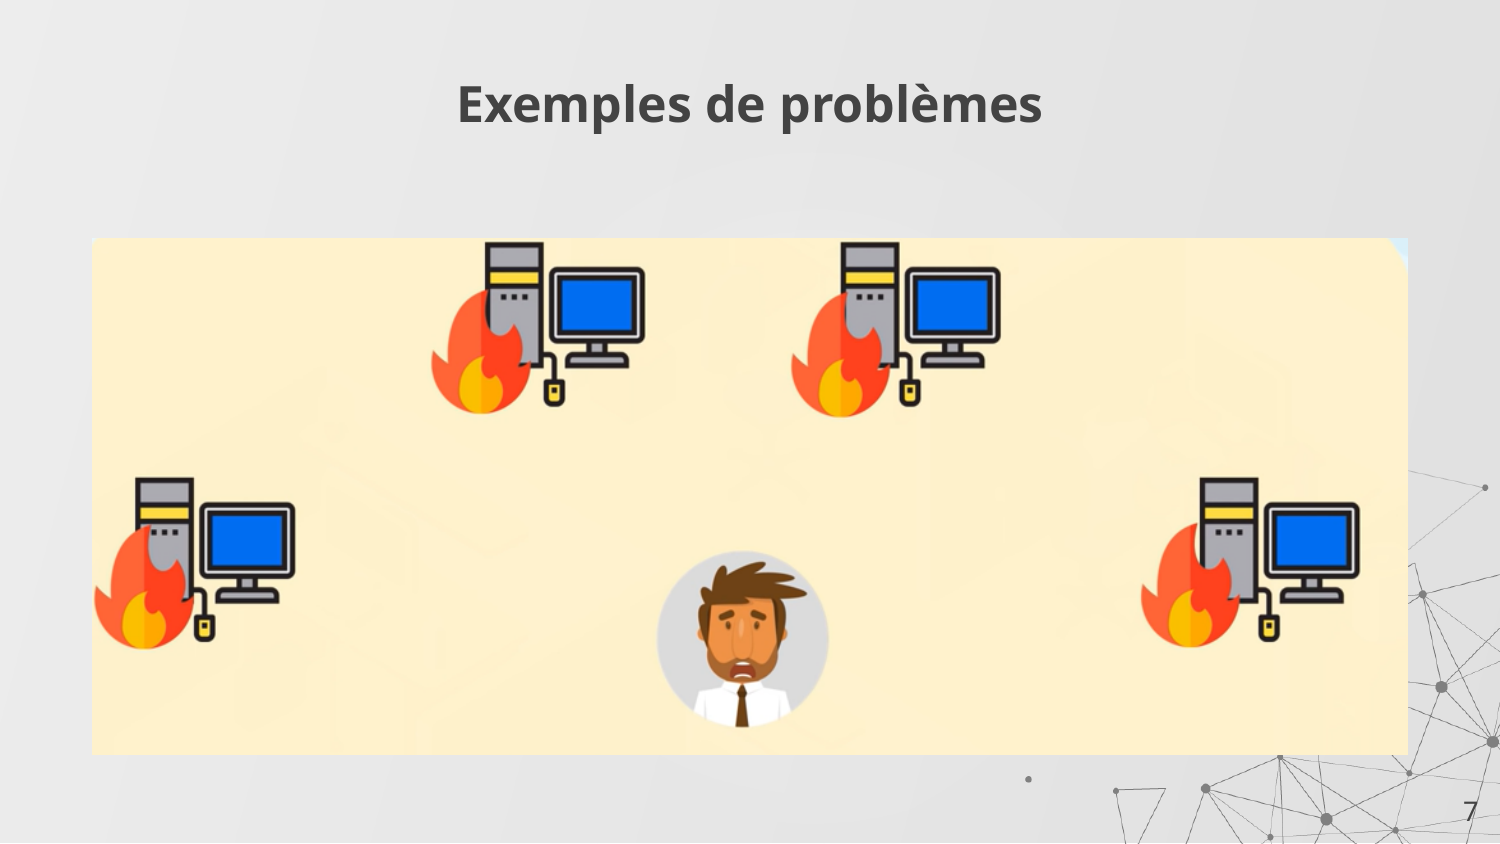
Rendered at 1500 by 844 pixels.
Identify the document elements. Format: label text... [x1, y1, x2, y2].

title Exemples de problèmes [322, 57, 1178, 214]
picture [0, 0, 1500, 844]
slide_number ‹#› [1403, 779, 1494, 844]
